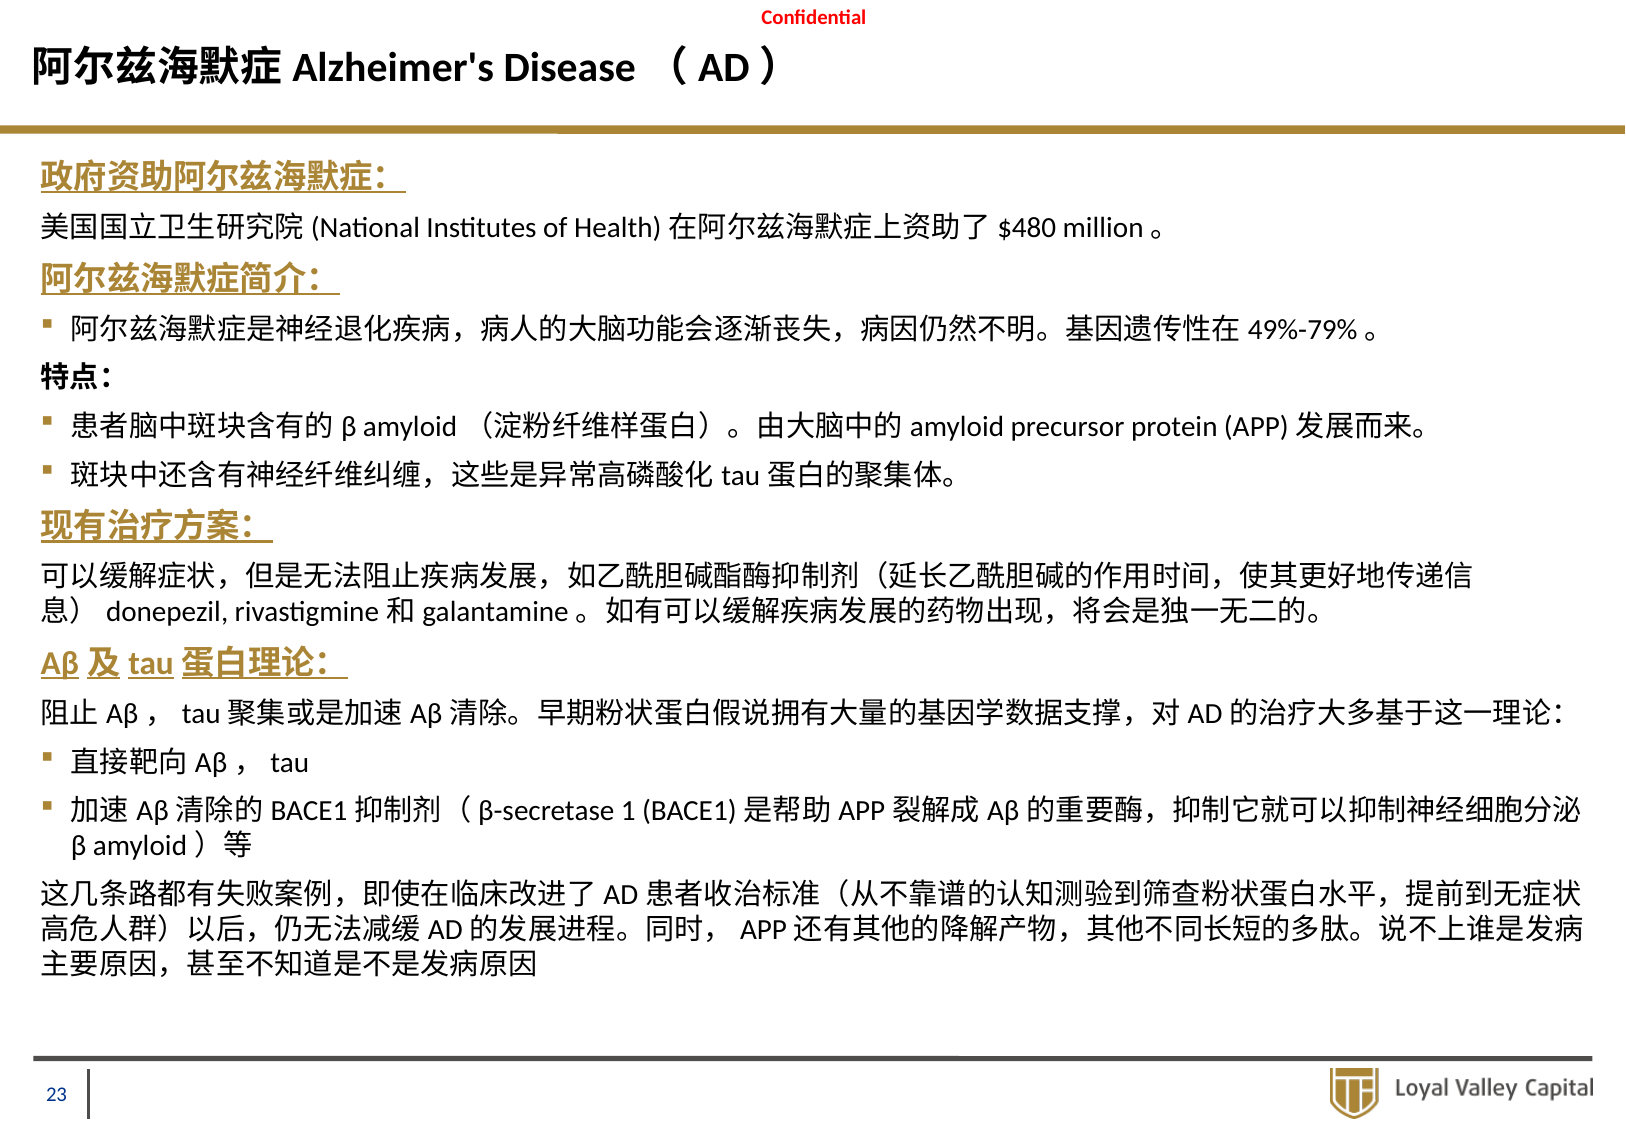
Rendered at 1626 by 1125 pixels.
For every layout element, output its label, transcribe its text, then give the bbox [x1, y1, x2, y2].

title 阿尔兹海默症Alzheimer's Disease（AD） [31, 17, 1593, 113]
list 政府资助阿尔兹海默症： 美国国立卫生研究院(National Institutes of Health)在阿尔兹海默症上资助了$480 million。 阿尔兹海默症简介： 阿尔兹海默症是神经退化疾病，病人的大脑功能会逐渐丧失，病因仍然不明。基因遗传性在49%-79%。 特点： 患者脑中斑块含有的β amyloid（淀粉纤维样蛋白）。由大脑中的amyloid precursor protein (APP)发展而来。 斑块中还含有神经纤维纠缠，这些是异常高磷酸化tau蛋白的聚集体。 现有治疗方案： 可以缓解症状，但是无法阻止疾病发展，如乙酰胆碱酯酶抑制剂（延长乙酰胆碱的作用时间，使其更好地传递信息）donepezil, rivastigmine和galantamine。如有可以缓解疾病发展的药物出现，将会是独一无二的。 Aβ及tau蛋白理论： 阻止Aβ，tau聚集或是加速Aβ清除。早期粉状蛋白假说拥有大量的基因学数据支撑，对AD的治疗大多基于这一理论： 直接靶向Aβ，tau 加速Aβ清除的BACE1抑制剂（β-secretase 1 (BACE1)是帮助APP裂解成Aβ的重要酶，抑制它就可以抑制神经细胞分泌β amyloid）等 这几条路都有失败案例，即使在临床改进了AD患者收治标准（从不靠谱的认知测验到筛查粉状蛋白水平，提前到无症状高危人群）以后，仍无法减缓AD的发展进程。同时，APP还有其他的降解产物，其他不同长短的多肽。说不上谁是发病主要原因，甚至不知道是不是发病原因 [30, 149, 1592, 941]
picture [1330, 1068, 1593, 1119]
